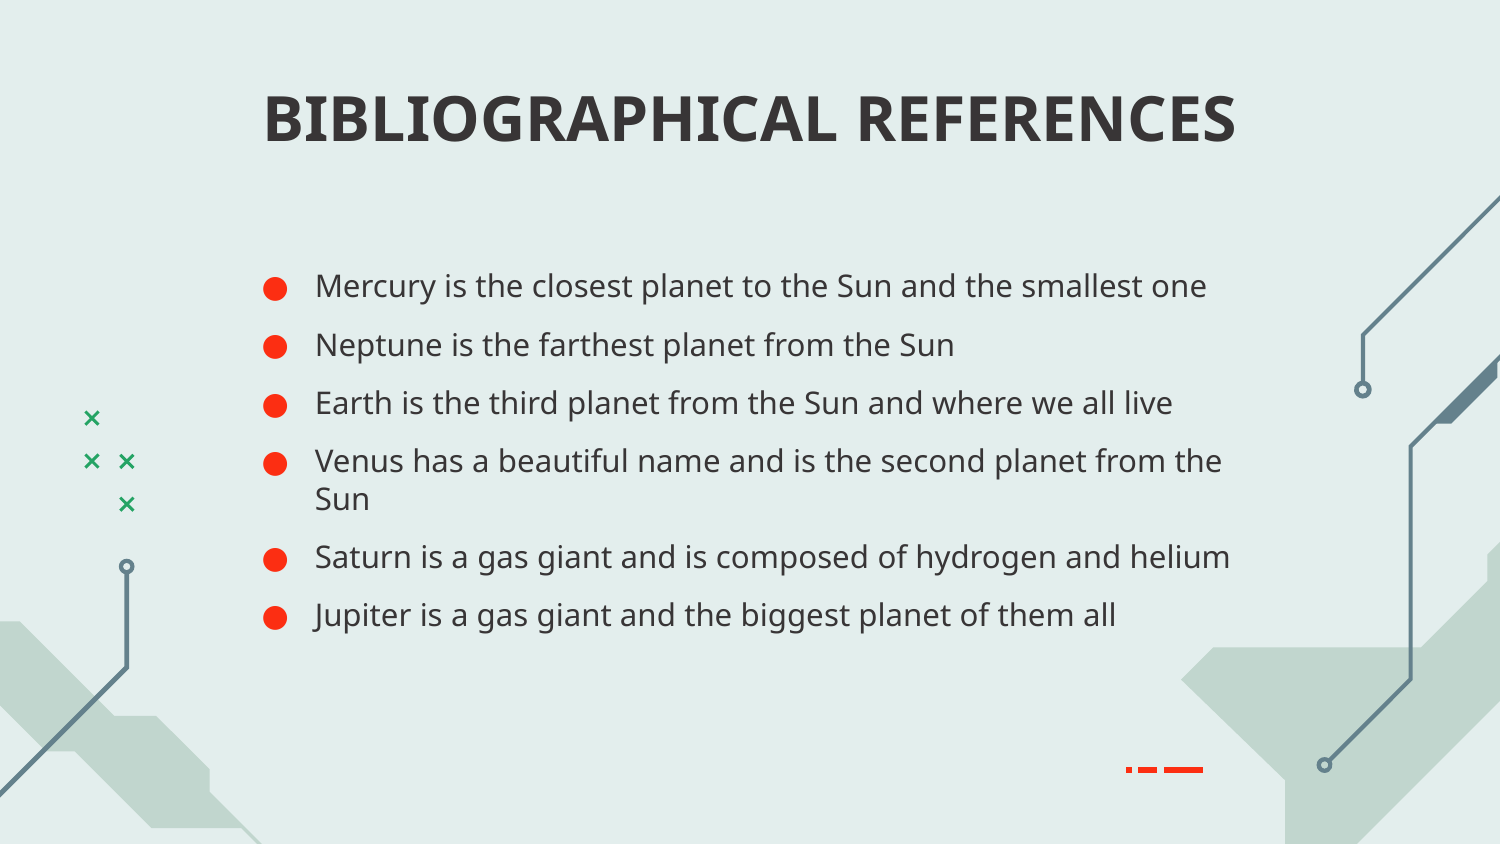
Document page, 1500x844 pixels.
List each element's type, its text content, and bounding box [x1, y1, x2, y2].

title BIBLIOGRAPHICAL REFERENCES [118, 63, 1382, 161]
list Mercury is the closest planet to the Sun and the smallest one Neptune is the farthest planet from the Sun Earth is the third planet from the Sun and where we all live Venus has a beautiful name and is the second planet from the Sun Saturn is a gas giant and is composed of hydrogen and helium Jupiter is a gas giant and the biggest planet of them all [224, 229, 1276, 670]
